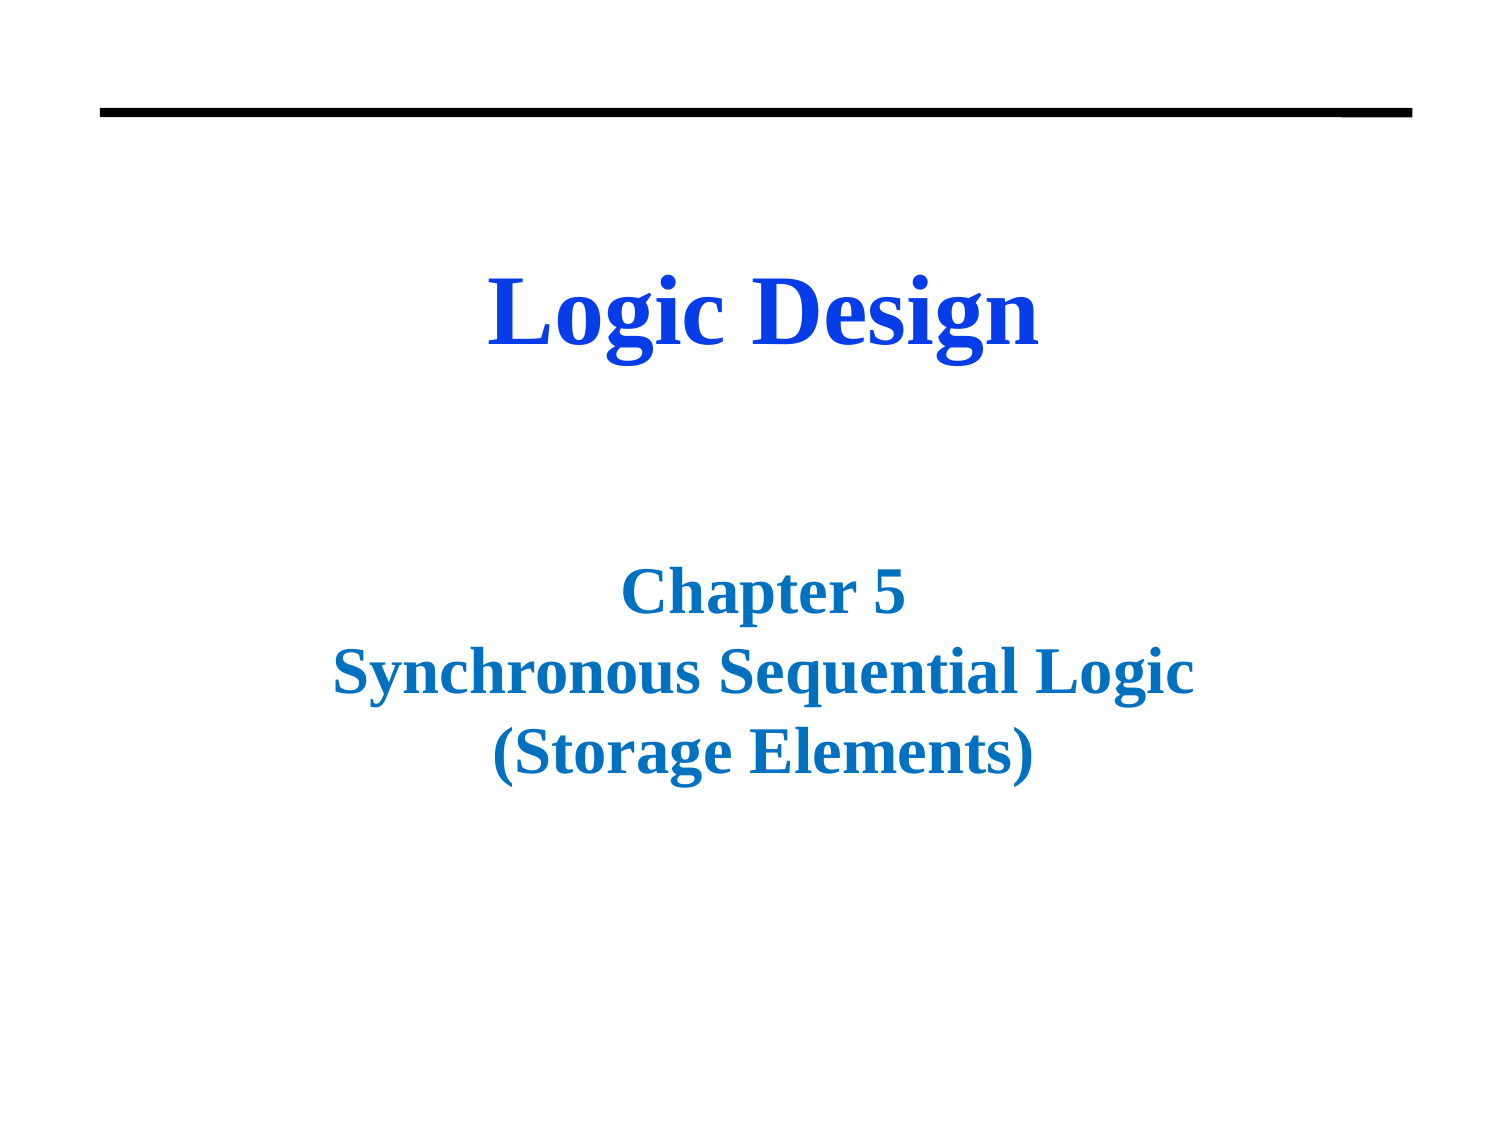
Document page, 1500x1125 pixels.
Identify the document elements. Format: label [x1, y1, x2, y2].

text_box [78, 526, 1430, 797]
text_box [76, 219, 1429, 374]
